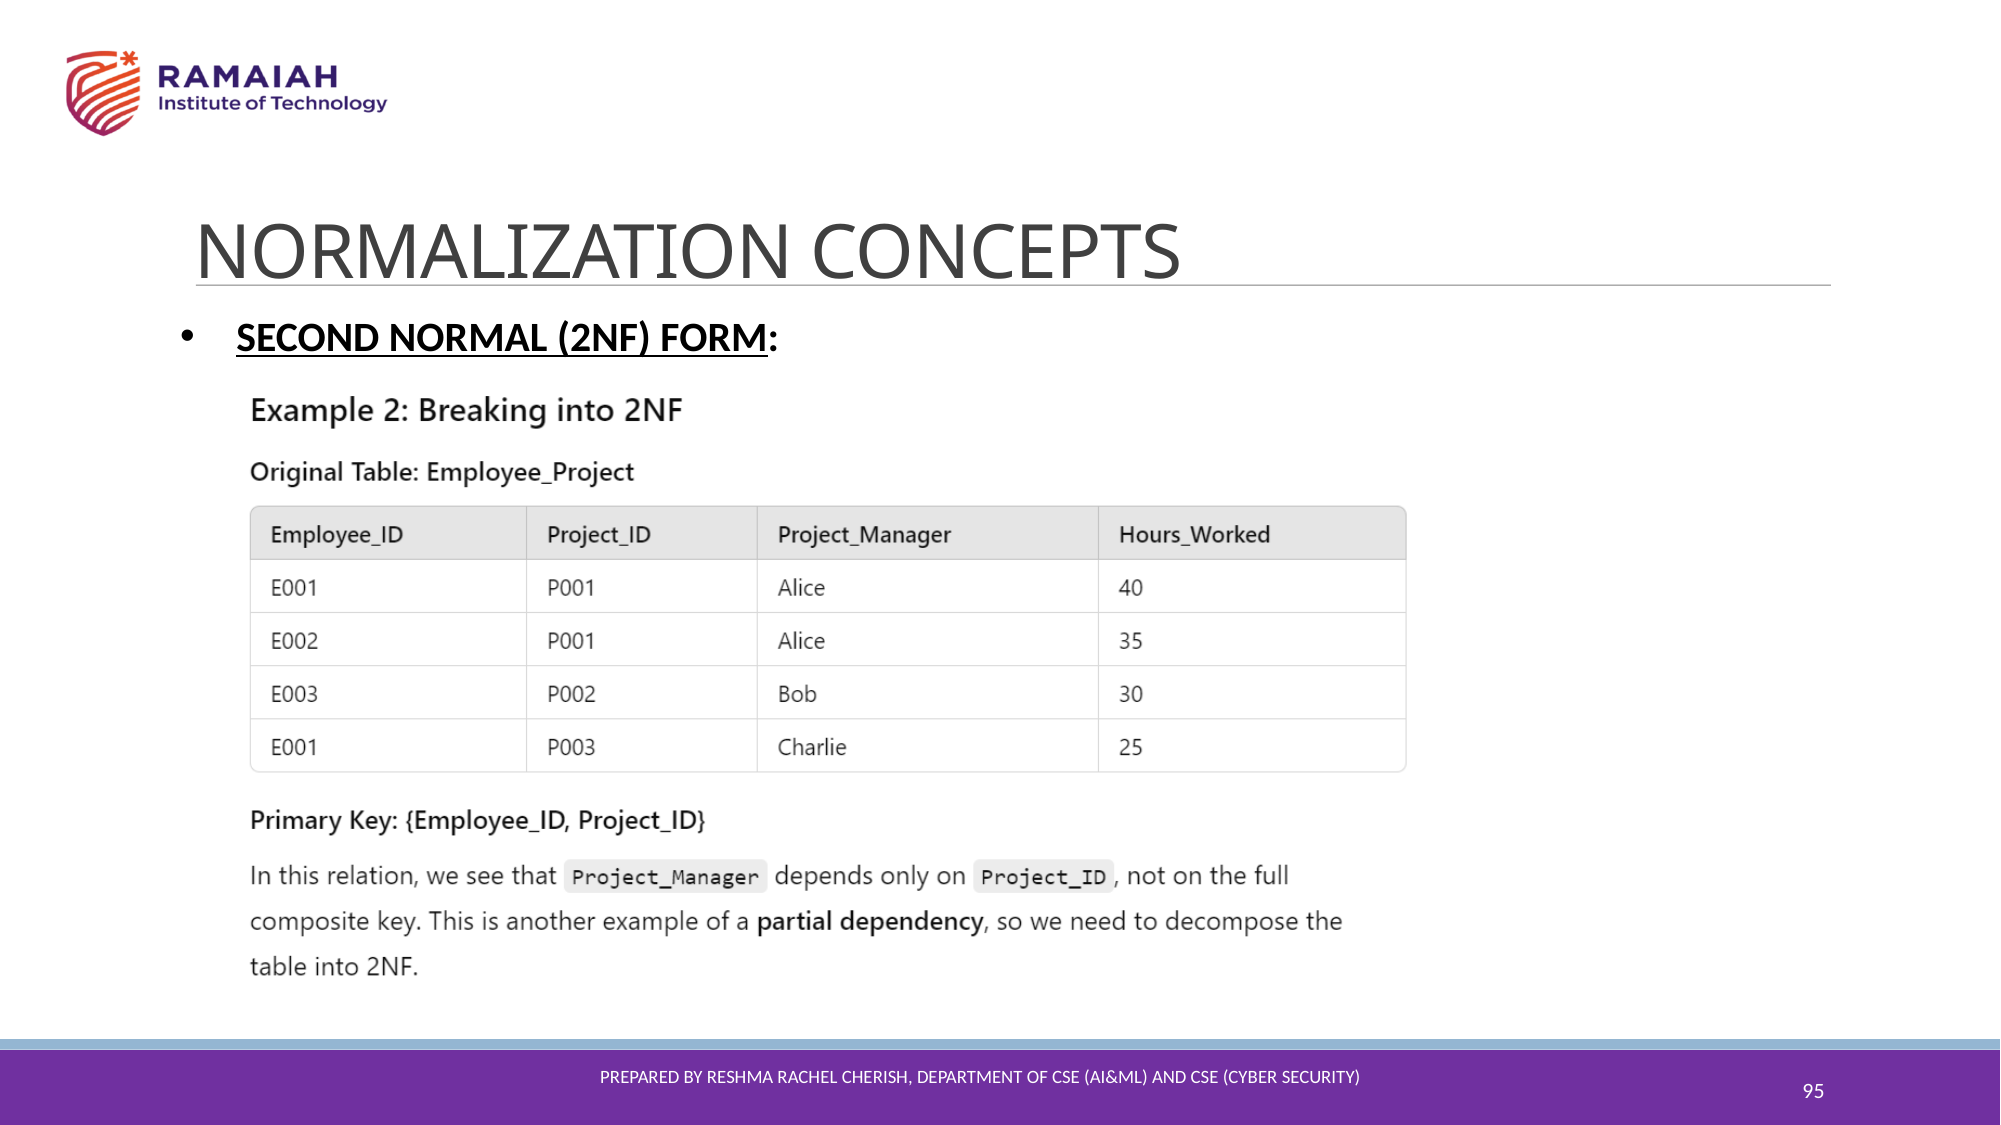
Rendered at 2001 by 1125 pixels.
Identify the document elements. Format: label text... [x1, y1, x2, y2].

text_box NORMALIZATION CONCEPTS [180, 142, 1830, 302]
picture [213, 382, 1411, 983]
picture [28, 5, 429, 166]
text_box 95 [1624, 1059, 1840, 1120]
text_box SECOND NORMAL (2NF) FORM: [180, 302, 1964, 1015]
text_box Prepared By reshma Rachel cherish, Department of CSE (ai&ml) and CSE (Cyber security) [584, 1068, 1376, 1125]
